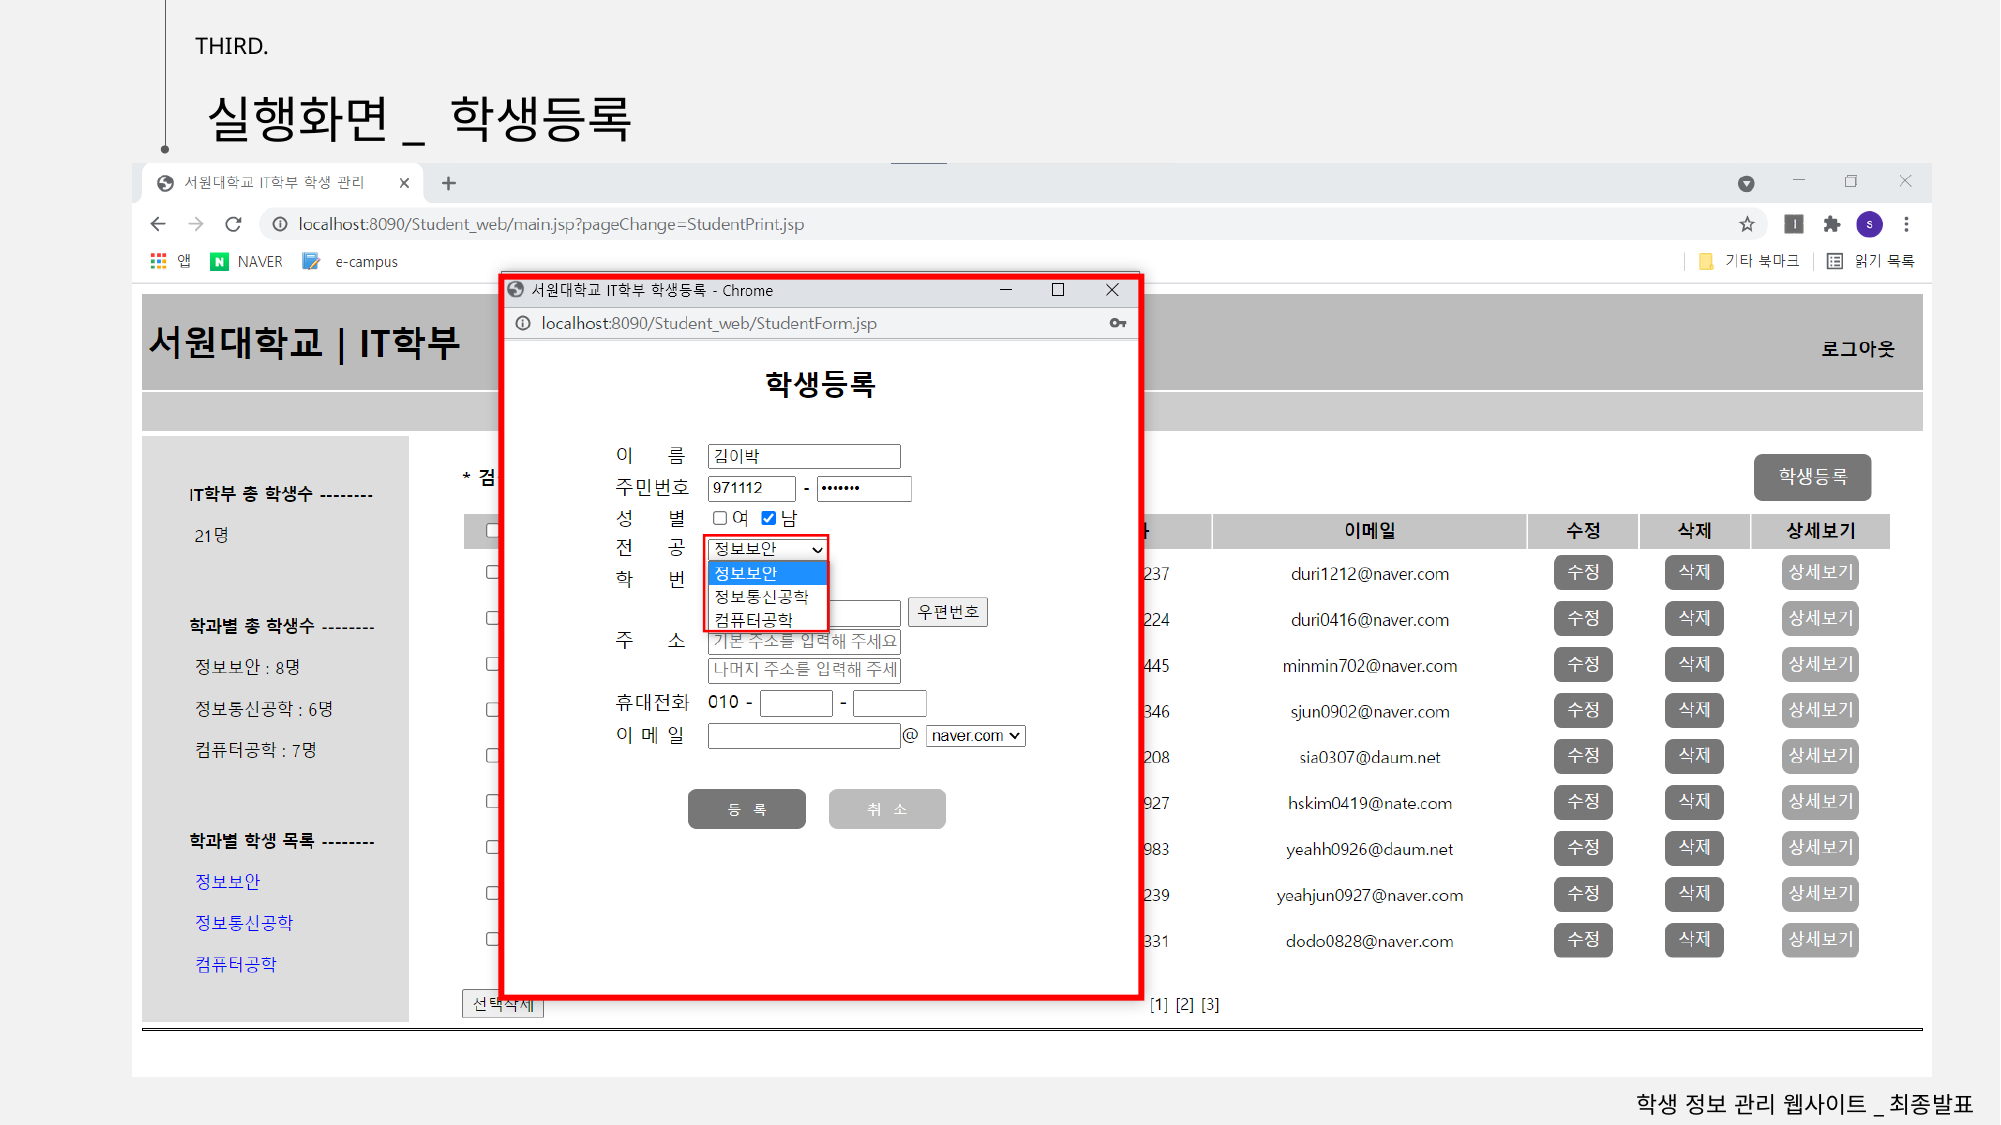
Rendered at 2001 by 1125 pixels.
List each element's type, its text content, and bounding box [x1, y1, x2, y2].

text_box THIRD. [180, 17, 284, 67]
picture [132, 163, 1932, 1077]
text_box 학생 정보 관리 웹사이트_최종발표 [1621, 1076, 1990, 1125]
text_box 실행화면_ 학생등록 [191, 67, 649, 157]
